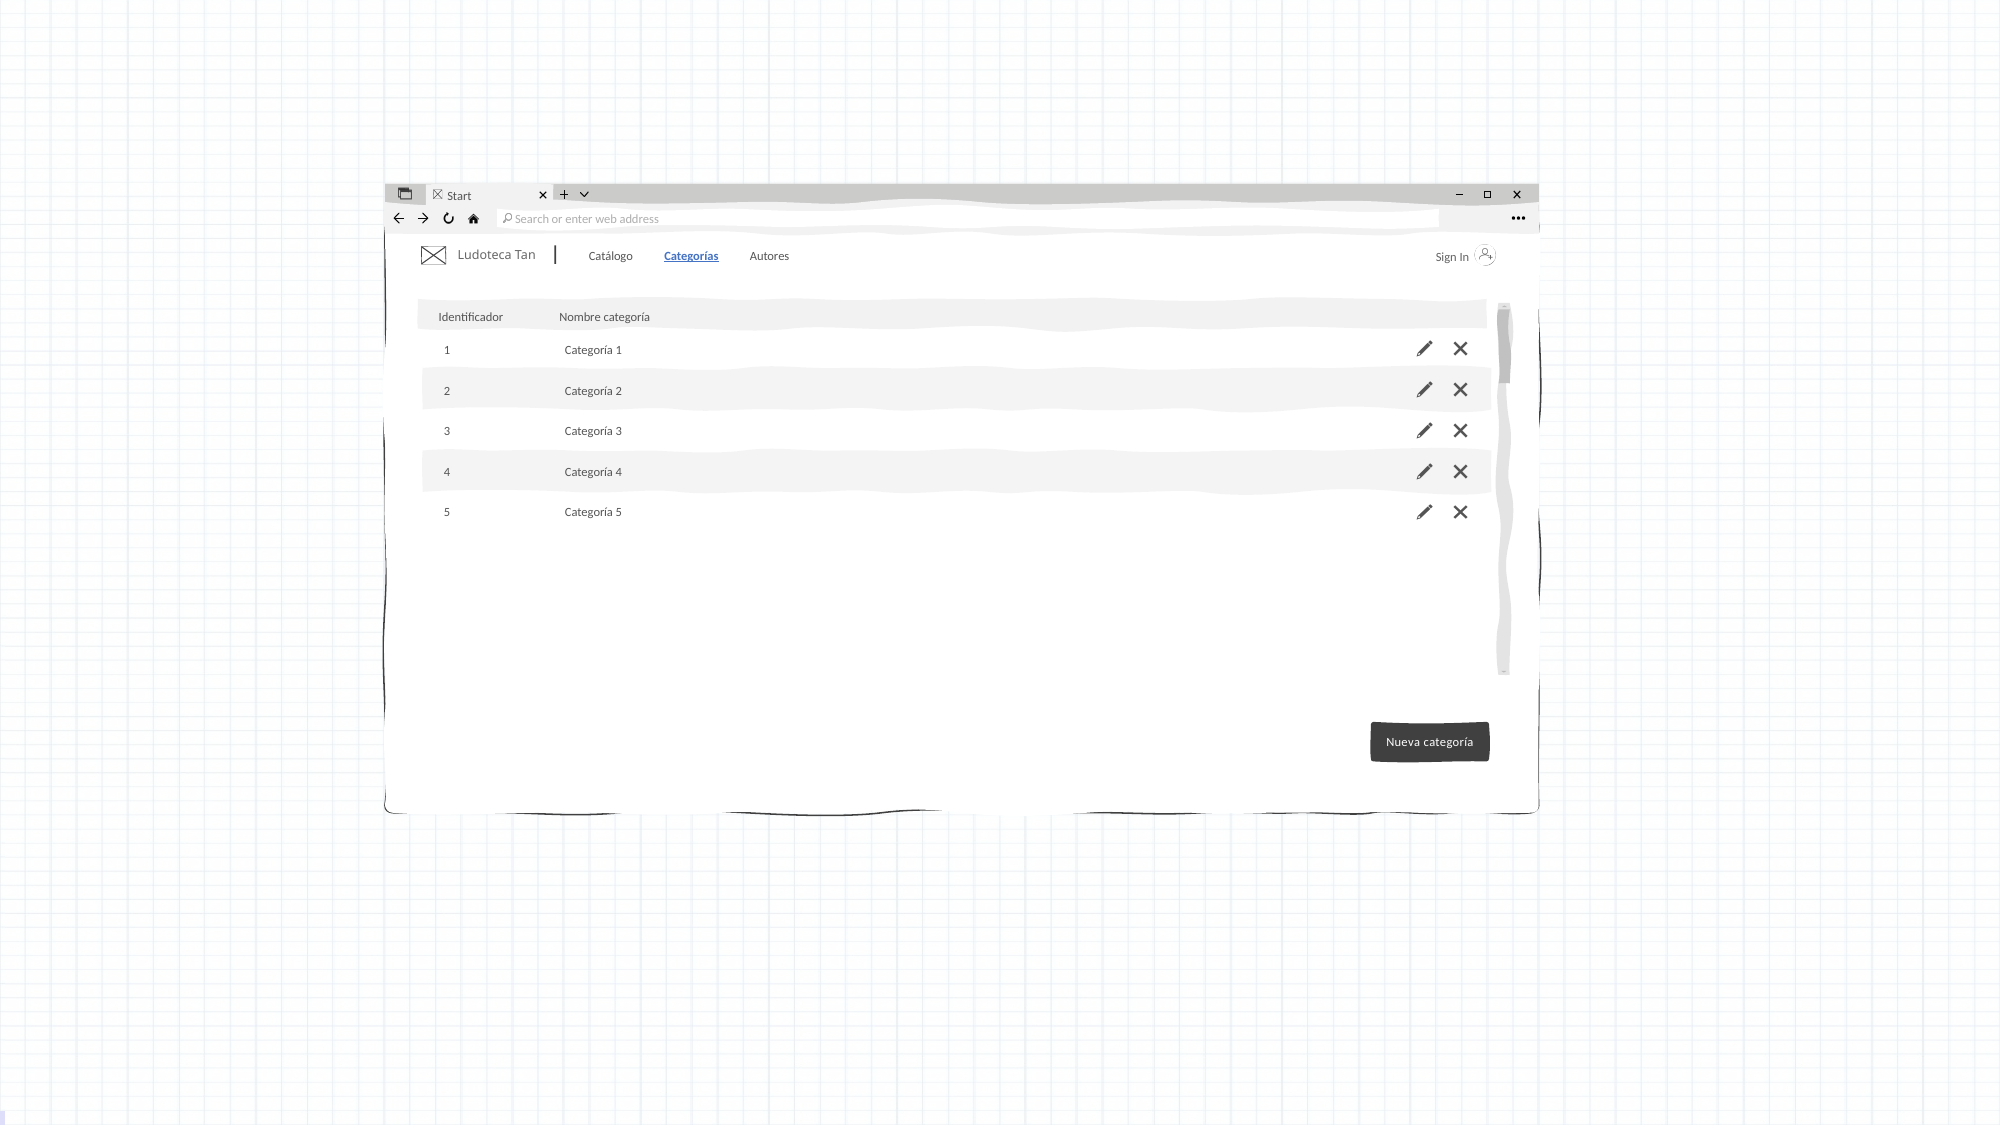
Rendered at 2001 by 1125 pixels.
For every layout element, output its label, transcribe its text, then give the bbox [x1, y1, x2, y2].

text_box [1415, 462, 1470, 481]
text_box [443, 421, 762, 438]
text_box Sign In [1434, 247, 1470, 265]
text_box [1415, 421, 1470, 440]
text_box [443, 462, 762, 478]
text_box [443, 502, 762, 519]
text_box Categorías [658, 246, 719, 264]
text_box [1474, 244, 1496, 266]
text_box [553, 244, 558, 265]
text_box [421, 364, 1493, 413]
text_box [421, 446, 1493, 495]
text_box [443, 340, 762, 357]
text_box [1415, 339, 1470, 358]
text_box Catálogo [580, 246, 633, 264]
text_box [1498, 302, 1510, 675]
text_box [1415, 503, 1470, 521]
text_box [384, 183, 1539, 235]
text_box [438, 307, 757, 324]
text_box [416, 294, 1489, 332]
text_box Nueva categoría [1369, 720, 1491, 763]
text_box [443, 381, 762, 398]
text_box Autores [737, 246, 790, 264]
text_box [421, 245, 554, 264]
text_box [1415, 380, 1470, 399]
text_box [382, 224, 1542, 817]
